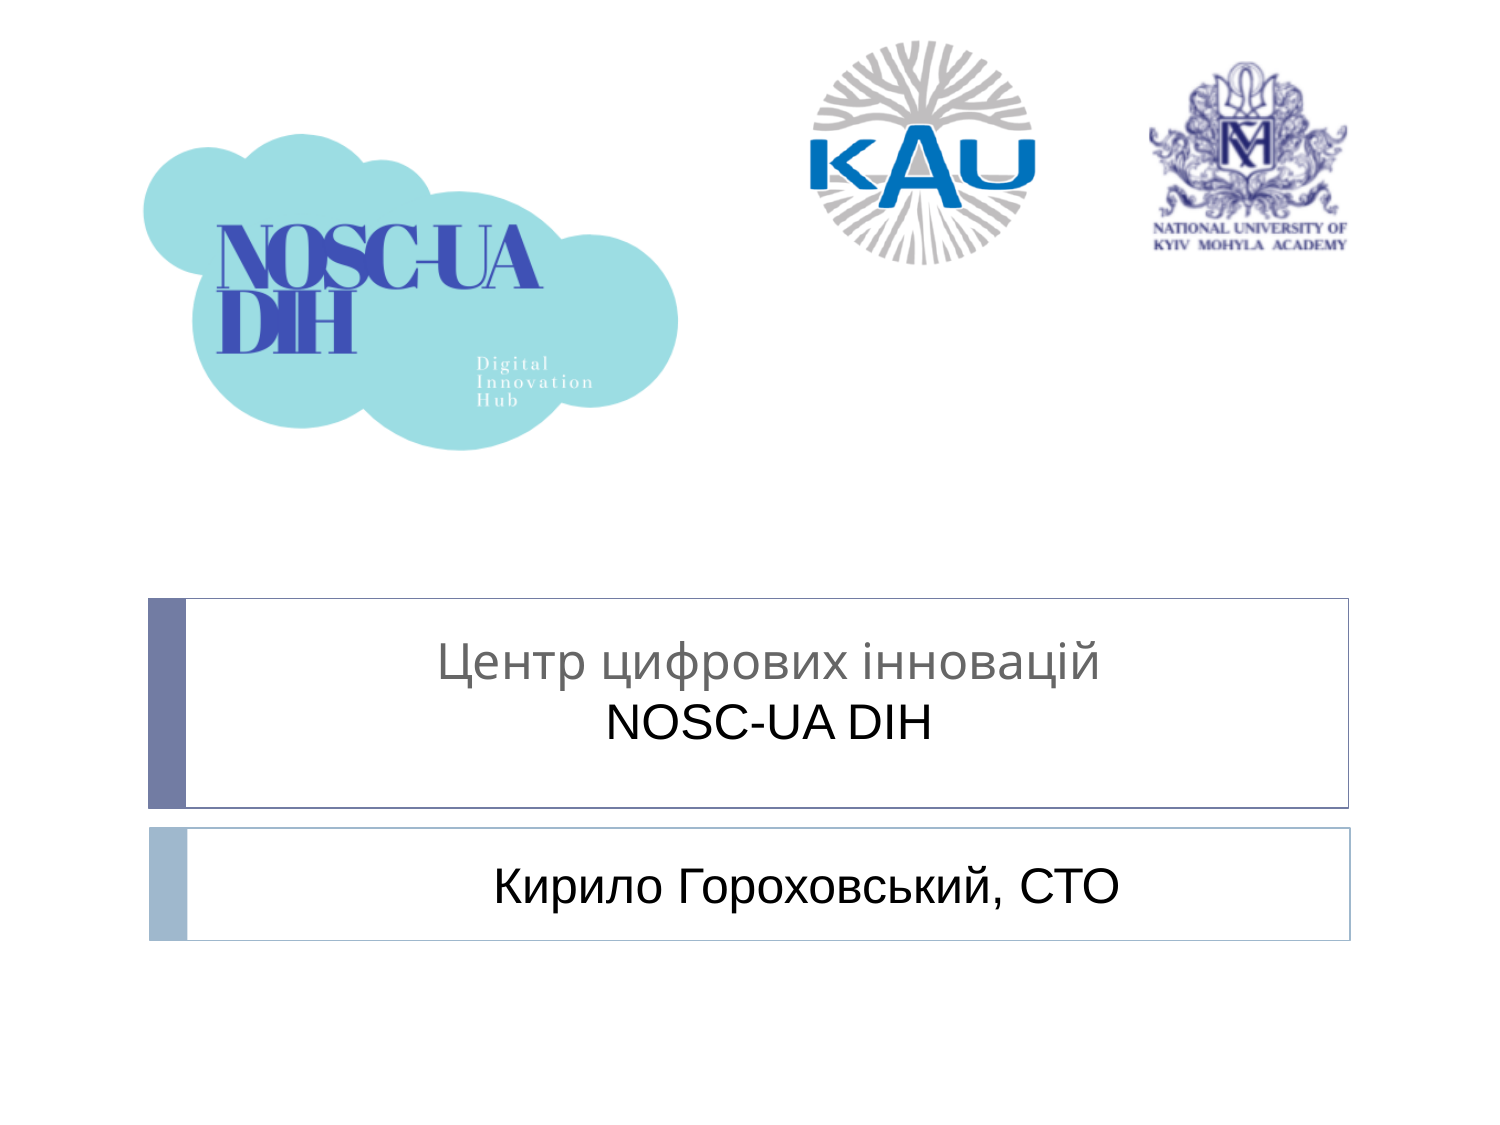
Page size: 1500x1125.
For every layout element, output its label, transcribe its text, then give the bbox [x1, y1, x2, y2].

picture [801, 27, 1046, 267]
title Центр цифрових інновацій NOSC-UA DIH [206, 621, 1332, 785]
picture [1126, 27, 1366, 267]
text_box Кирило Гороховський, СТО [478, 846, 1229, 983]
picture [135, 7, 688, 560]
